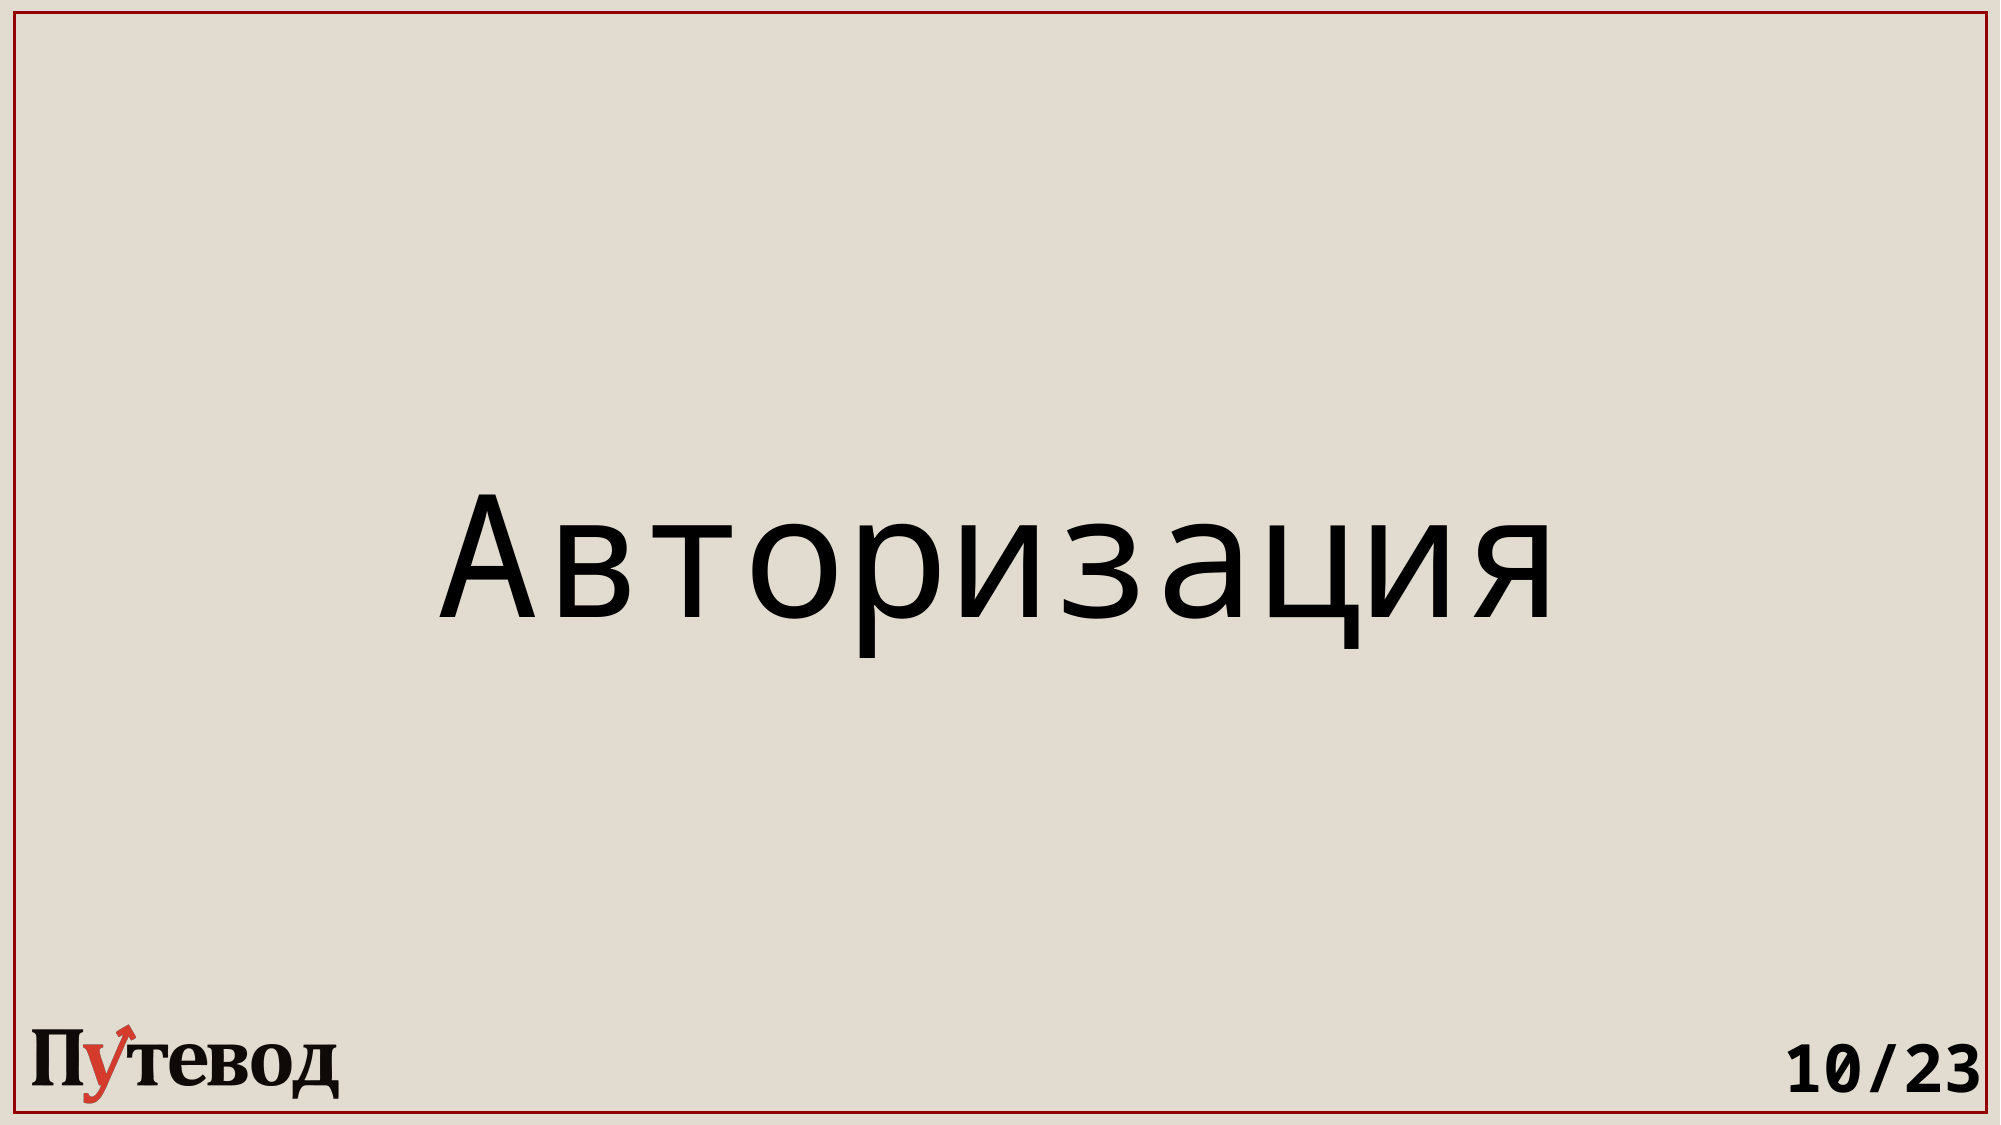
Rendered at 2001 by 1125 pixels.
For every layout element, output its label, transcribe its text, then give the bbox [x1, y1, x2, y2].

text_box [13, 11, 1988, 1114]
text_box 10/23 [1988, 1018, 1999, 1114]
text_box Авторизация [82, 457, 1918, 667]
picture [23, 1020, 347, 1114]
